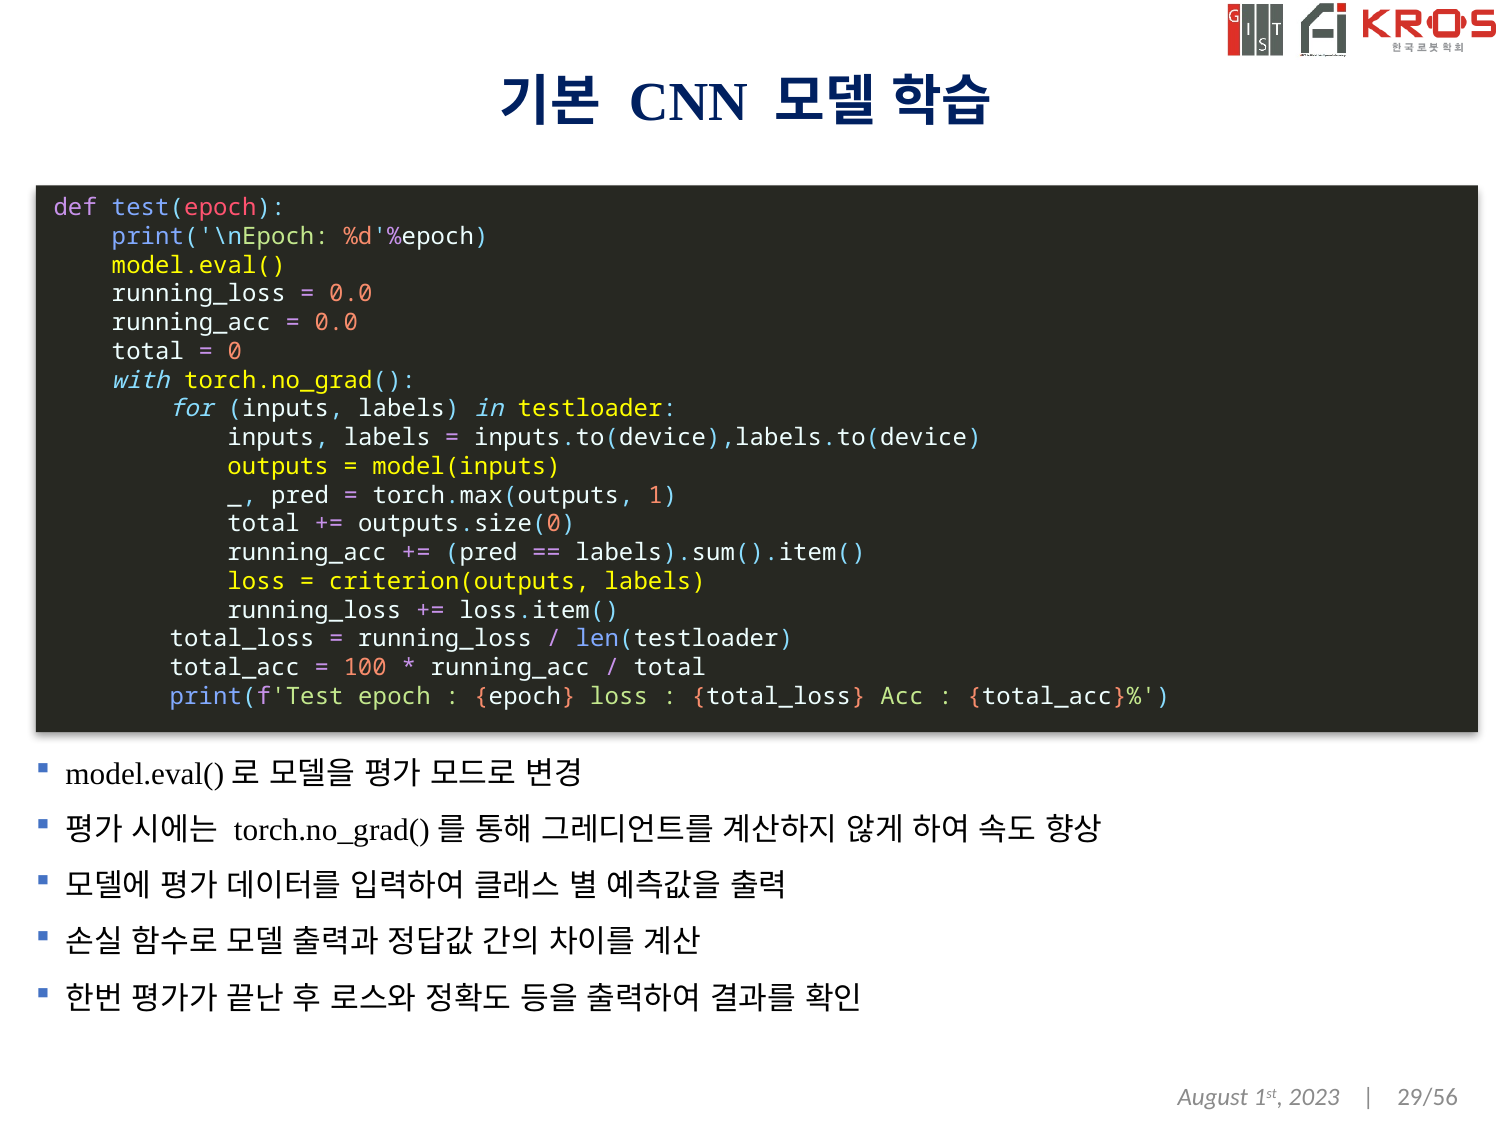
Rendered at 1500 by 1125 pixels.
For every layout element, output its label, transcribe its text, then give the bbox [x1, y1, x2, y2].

text_box [35, 184, 1479, 733]
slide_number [1162, 1066, 1500, 1125]
text_box def test(epoch): print('\nEpoch: %d'%epoch) model.eval() running_loss = 0.0 running_acc = 0.0 total = 0 with torch.no_grad(): for (inputs, labels) in testloader: inputs, labels = inputs.to(device),labels.to(device) outputs = model(inputs) _, pred = torch.max(outputs, 1) total += outputs.size(0) running_acc += (pred == labels).sum().item() loss = criterion(outputs, labels) running_loss += loss.item() total_loss = running_loss / len(testloader) total_acc = 100 * running_acc / total print(f'Test epoch : {epoch} loss : {total_loss} Acc : {total_acc}%') [53, 191, 1478, 710]
picture [1295, 0, 1352, 50]
text_box model.eval()로 모델을 평가 모드로 변경 평가 시에는 torch.no_grad()를 통해 그레디언트를 계산하지 않게 하여 속도 향상 모델에 평가 데이터를 입력하여 클래스 별 예측값을 출력 손실 함수로 모델 출력과 정답값 간의 차이를 계산 한번 평가가 끝난 후 로스와 정확도 등을 출력하여 결과를 확인 [35, 753, 1478, 1045]
picture [1358, 3, 1500, 57]
title 기본 CNN 모델 학습 [22, 50, 1478, 139]
picture [1227, 3, 1283, 50]
